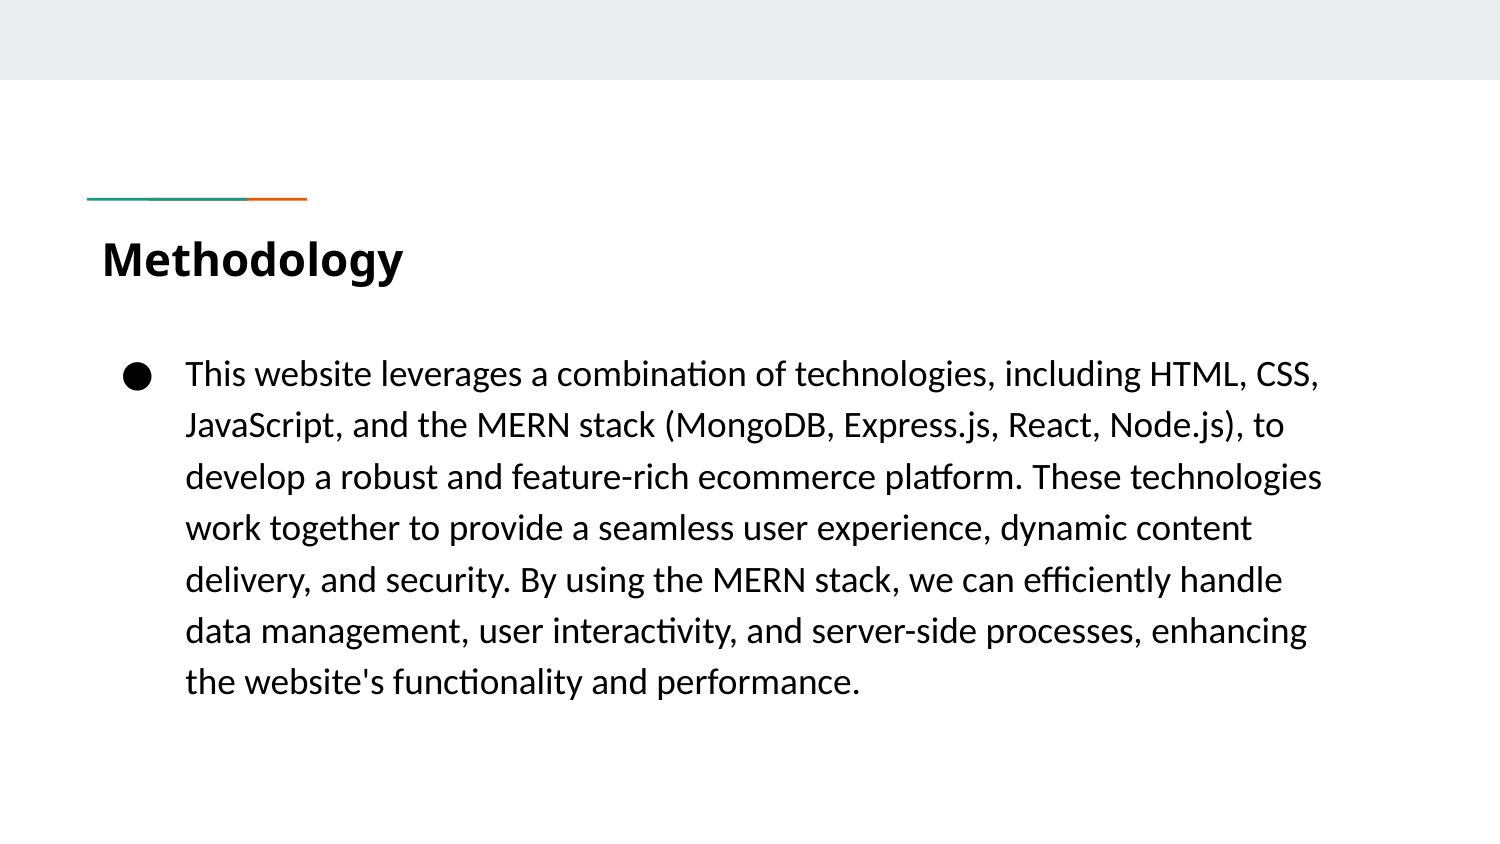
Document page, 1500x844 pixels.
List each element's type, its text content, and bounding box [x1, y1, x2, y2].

title Methodology [86, 183, 1348, 272]
list This website leverages a combination of technologies, including HTML, CSS, JavaScript, and the MERN stack (MongoDB, Express.js, React, Node.js), to develop a robust and feature-rich ecommerce platform. These technologies work together to provide a seamless user experience, dynamic content delivery, and security. By using the MERN stack, we can efficiently handle data management, user interactivity, and server-side processes, enhancing the website's functionality and performance. [86, 327, 1348, 736]
